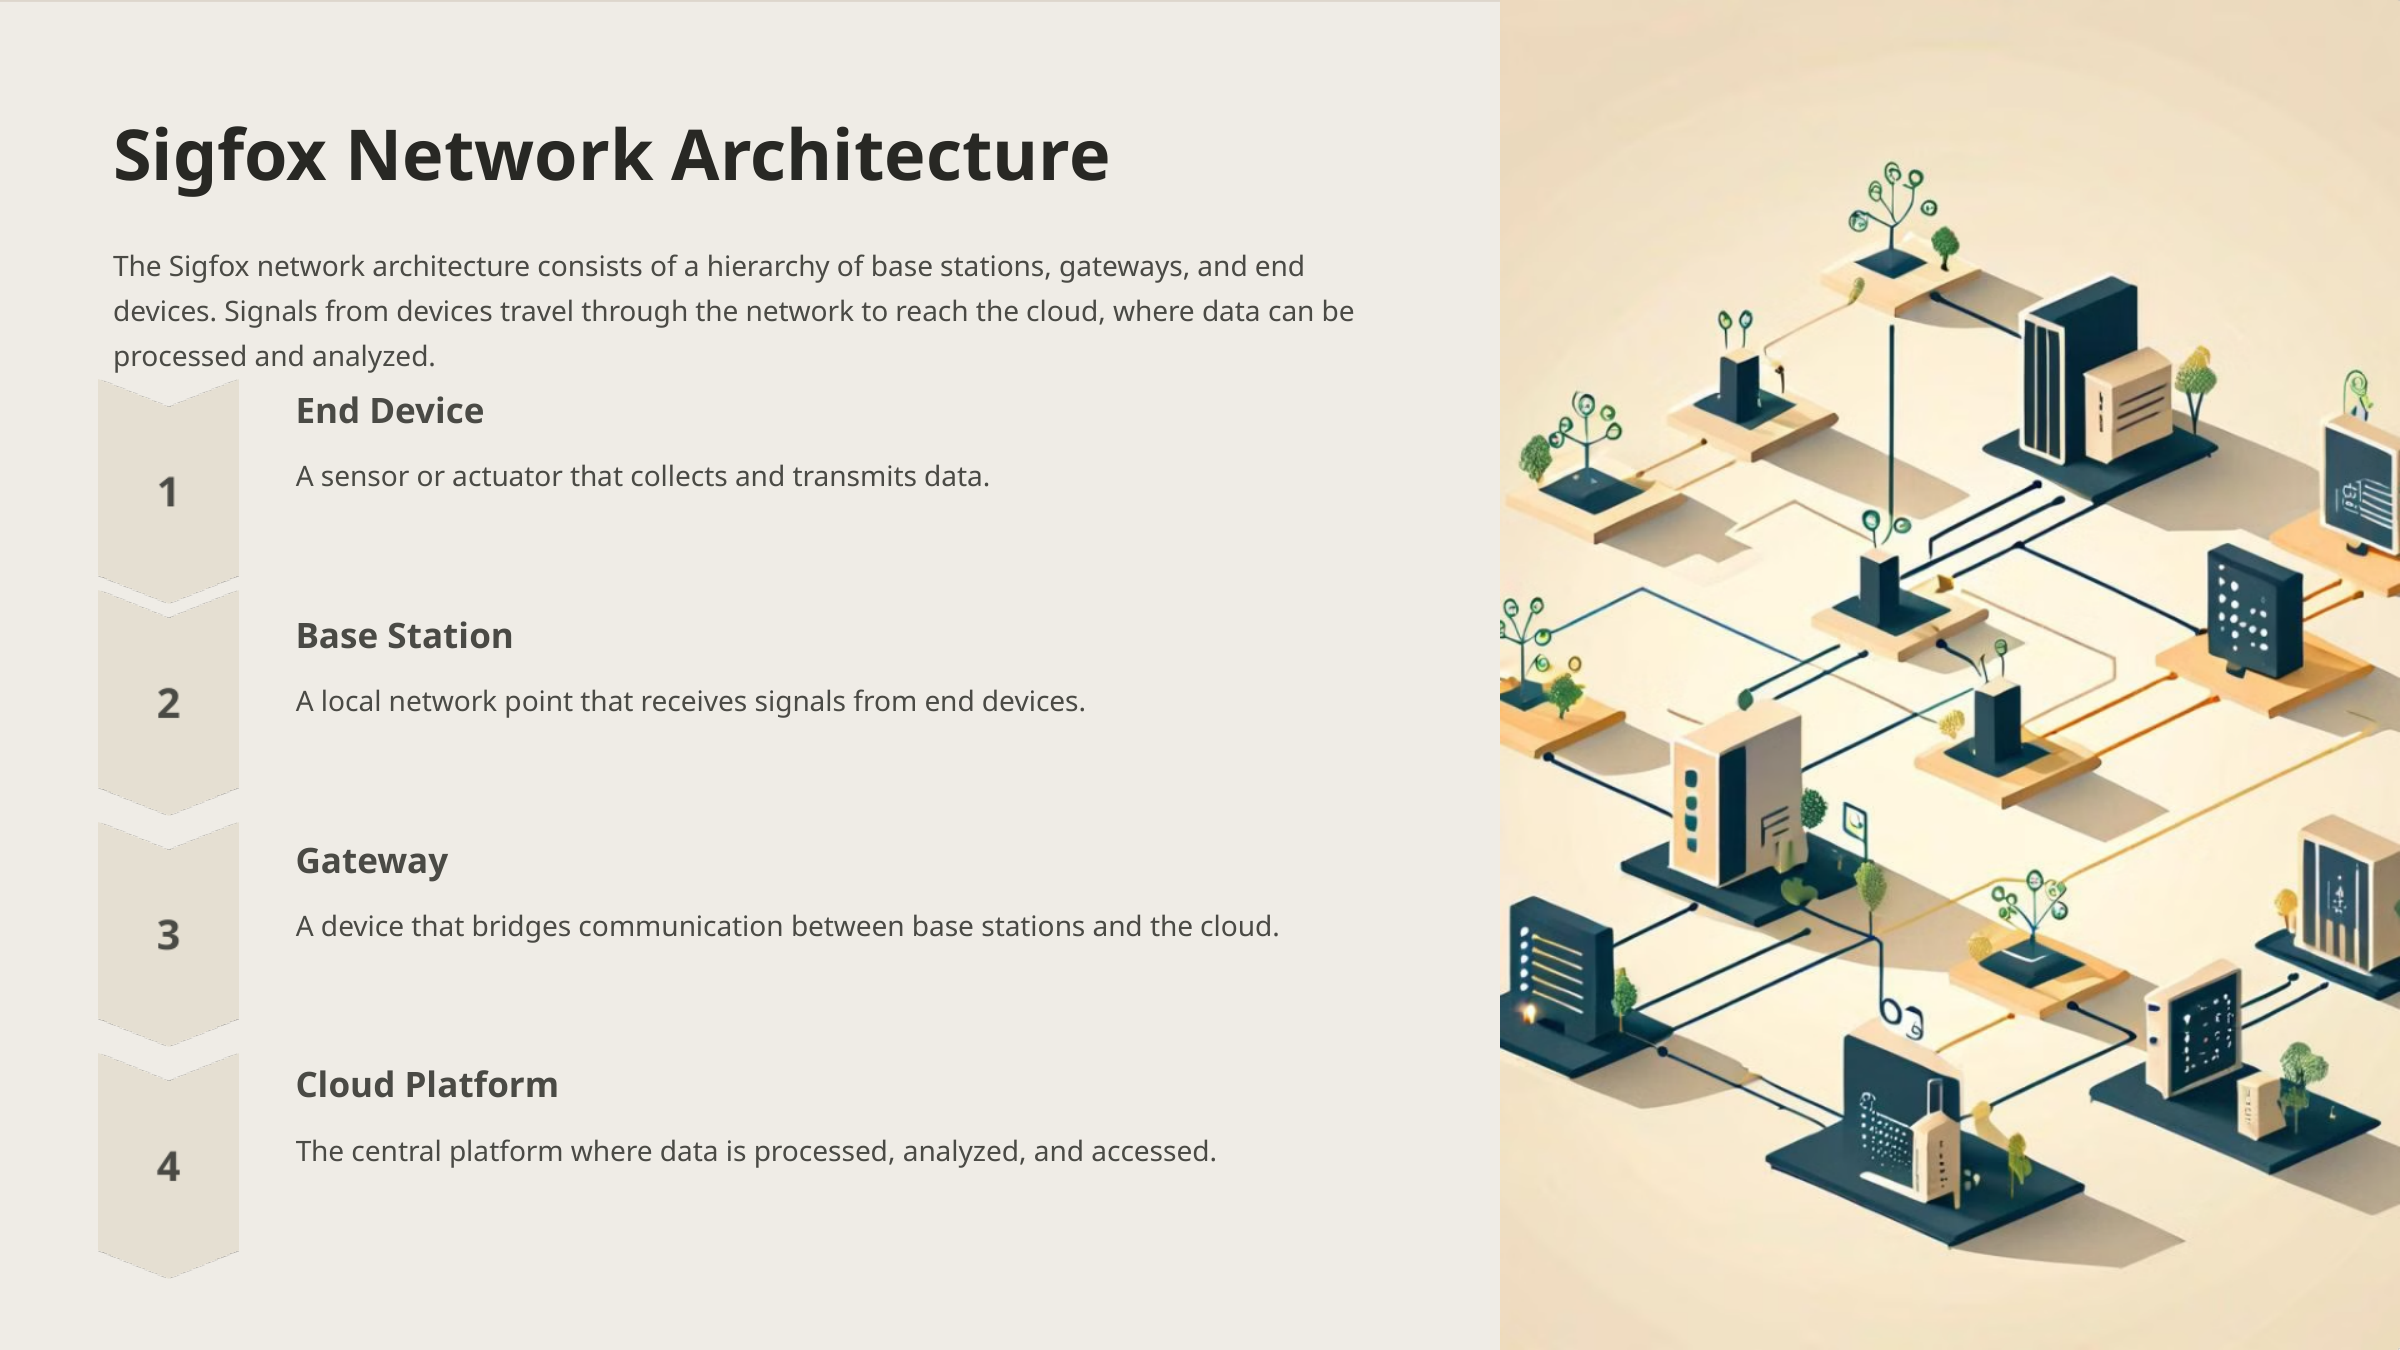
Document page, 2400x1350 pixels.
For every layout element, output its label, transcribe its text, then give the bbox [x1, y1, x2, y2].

picture [1499, 0, 2400, 1350]
text_box The Sigfox network architecture consists of a hierarchy of base stations, gateways, and end devices. Signals from devices travel through the network to reach the cloud, where data can be processed and analyzed. [98, 229, 1402, 320]
text_box A sensor or actuator that collects and transmits data. [280, 439, 1402, 485]
text_box End Device [280, 379, 633, 424]
text_box A device that bridges communication between base stations and the cloud. [280, 889, 1402, 935]
text_box The central platform where data is processed, analyzed, and accessed. [280, 1114, 1402, 1160]
picture [98, 1053, 239, 1279]
text_box Base Station [280, 604, 633, 648]
picture [98, 822, 239, 1047]
text_box A local network point that receives signals from end devices. [280, 664, 1402, 710]
text_box Cloud Platform [280, 1053, 633, 1098]
picture [98, 379, 239, 816]
text_box [0, 1, 1499, 1350]
text_box Gateway [280, 828, 633, 873]
text_box Sigfox Network Architecture [98, 99, 1003, 188]
